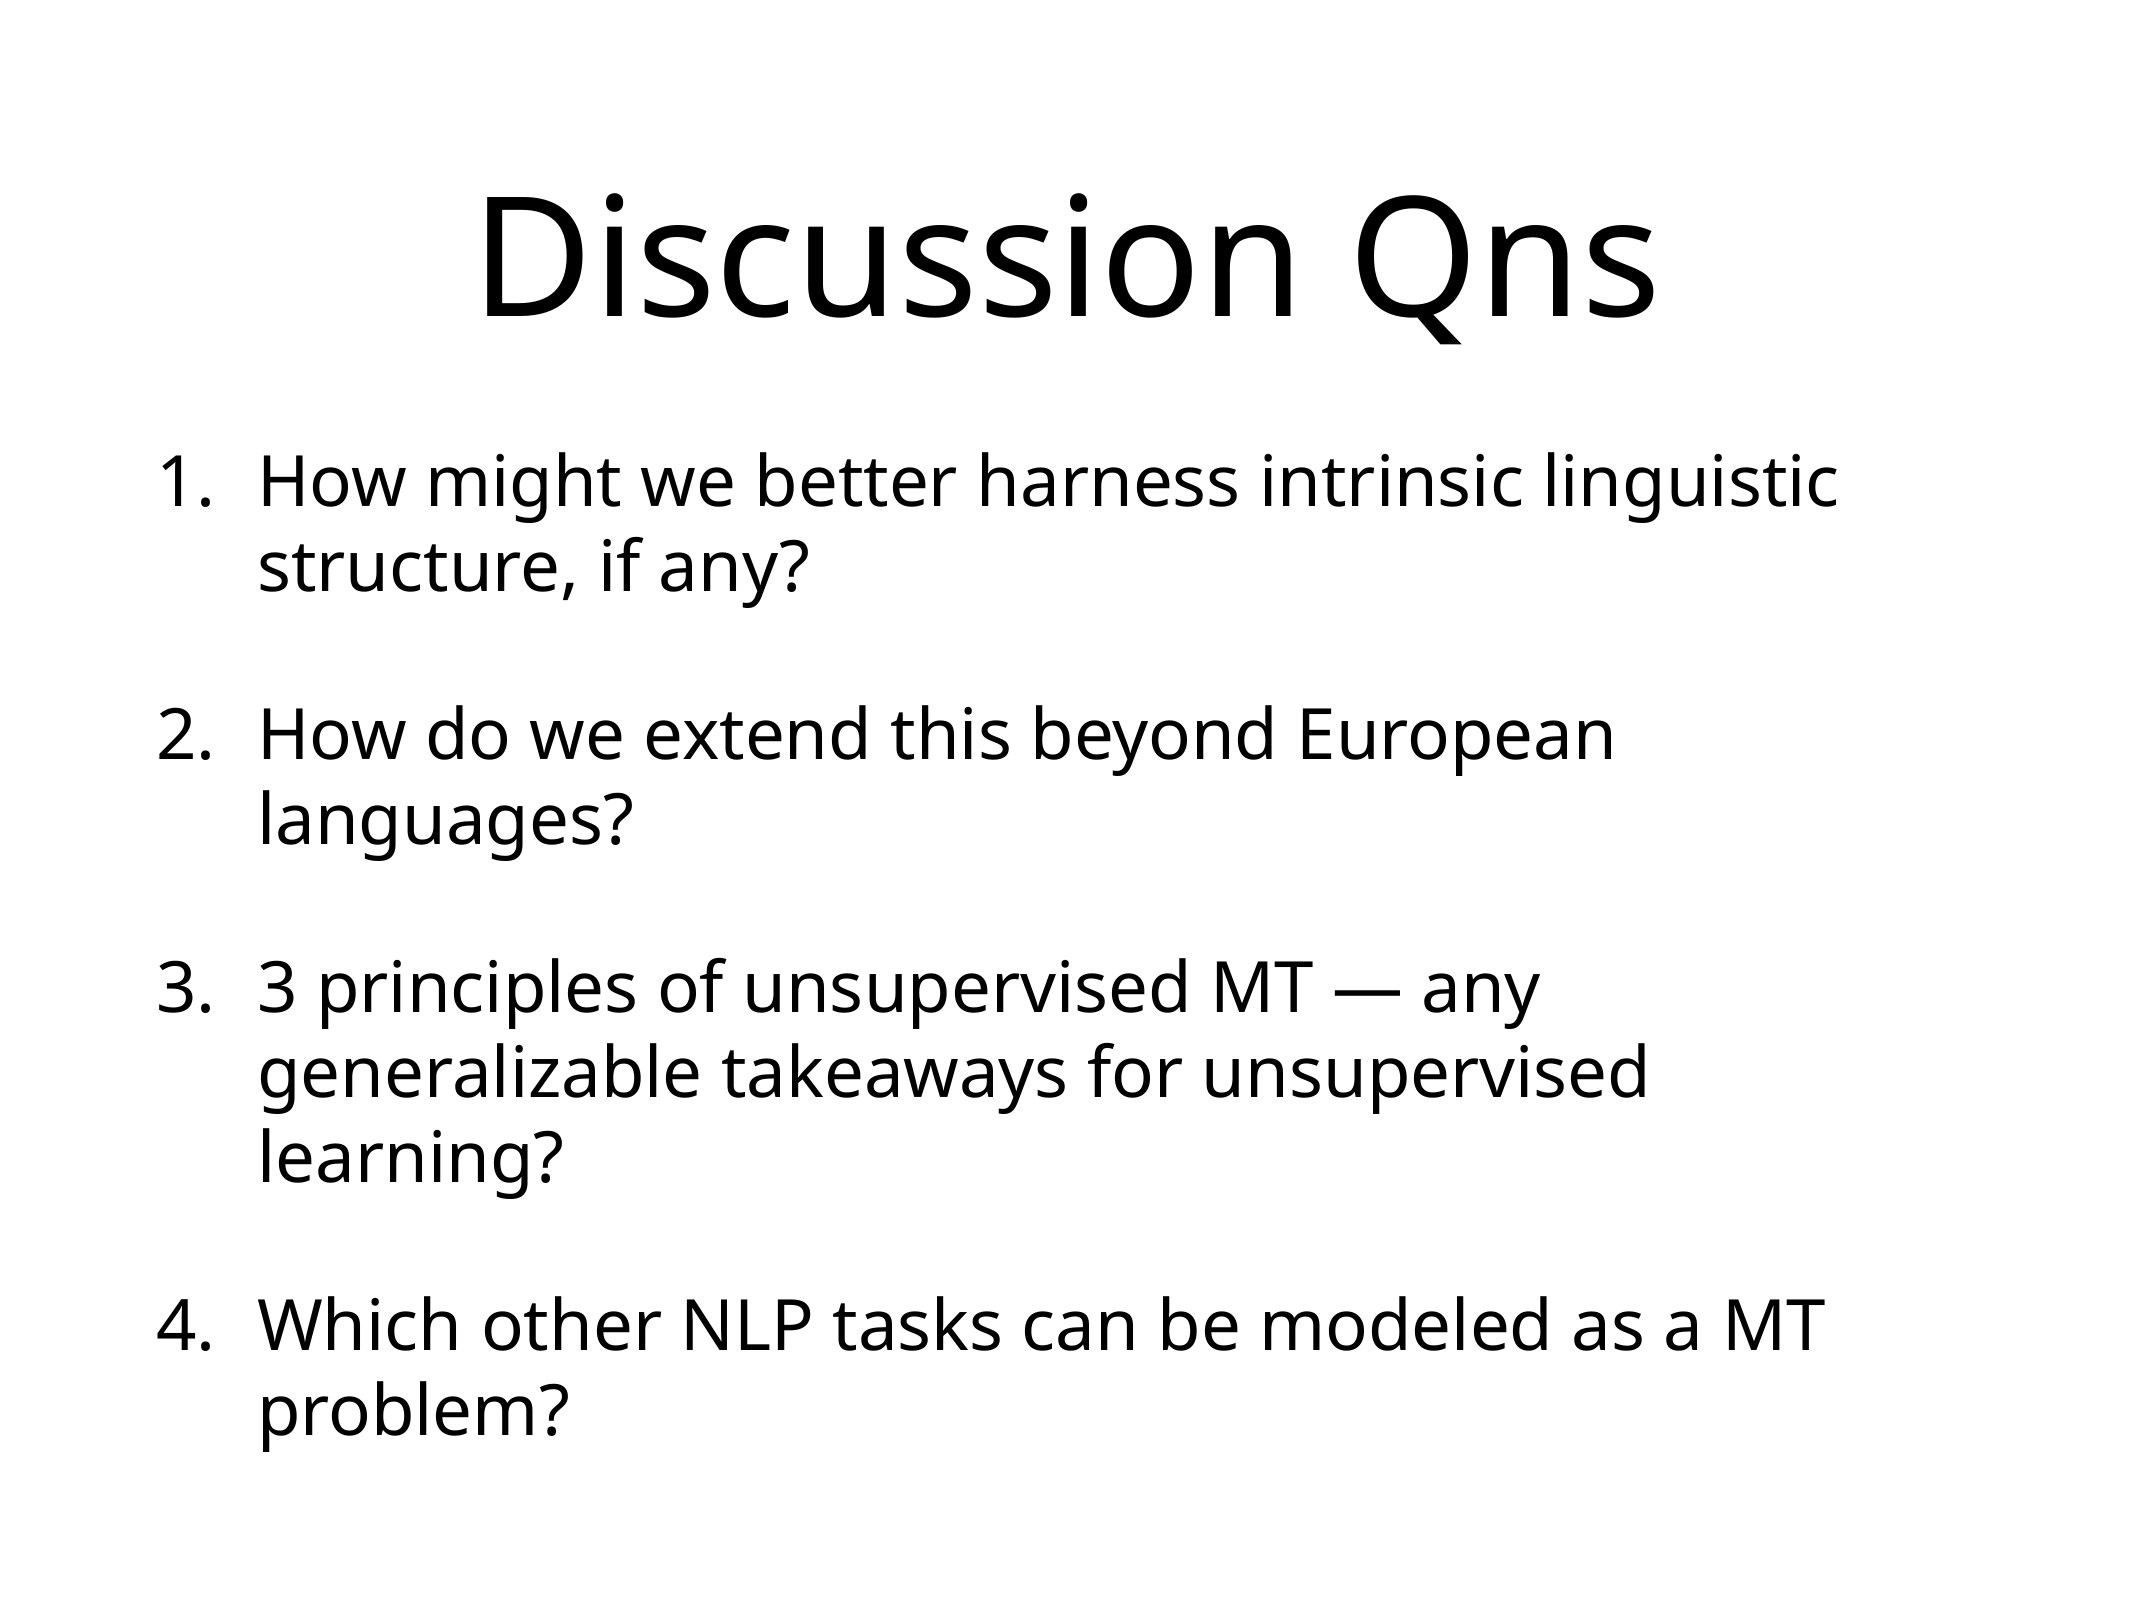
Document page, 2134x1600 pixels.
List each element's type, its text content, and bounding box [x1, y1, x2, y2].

title Discussion Qns [156, 72, 1977, 427]
list How might we better harness intrinsic linguistic structure, if any? How do we extend this beyond European languages? 3 principles of unsupervised MT — any generalizable takeaways for unsupervised learning? Which other NLP tasks can be modeled as a MT problem? [156, 427, 1977, 1459]
